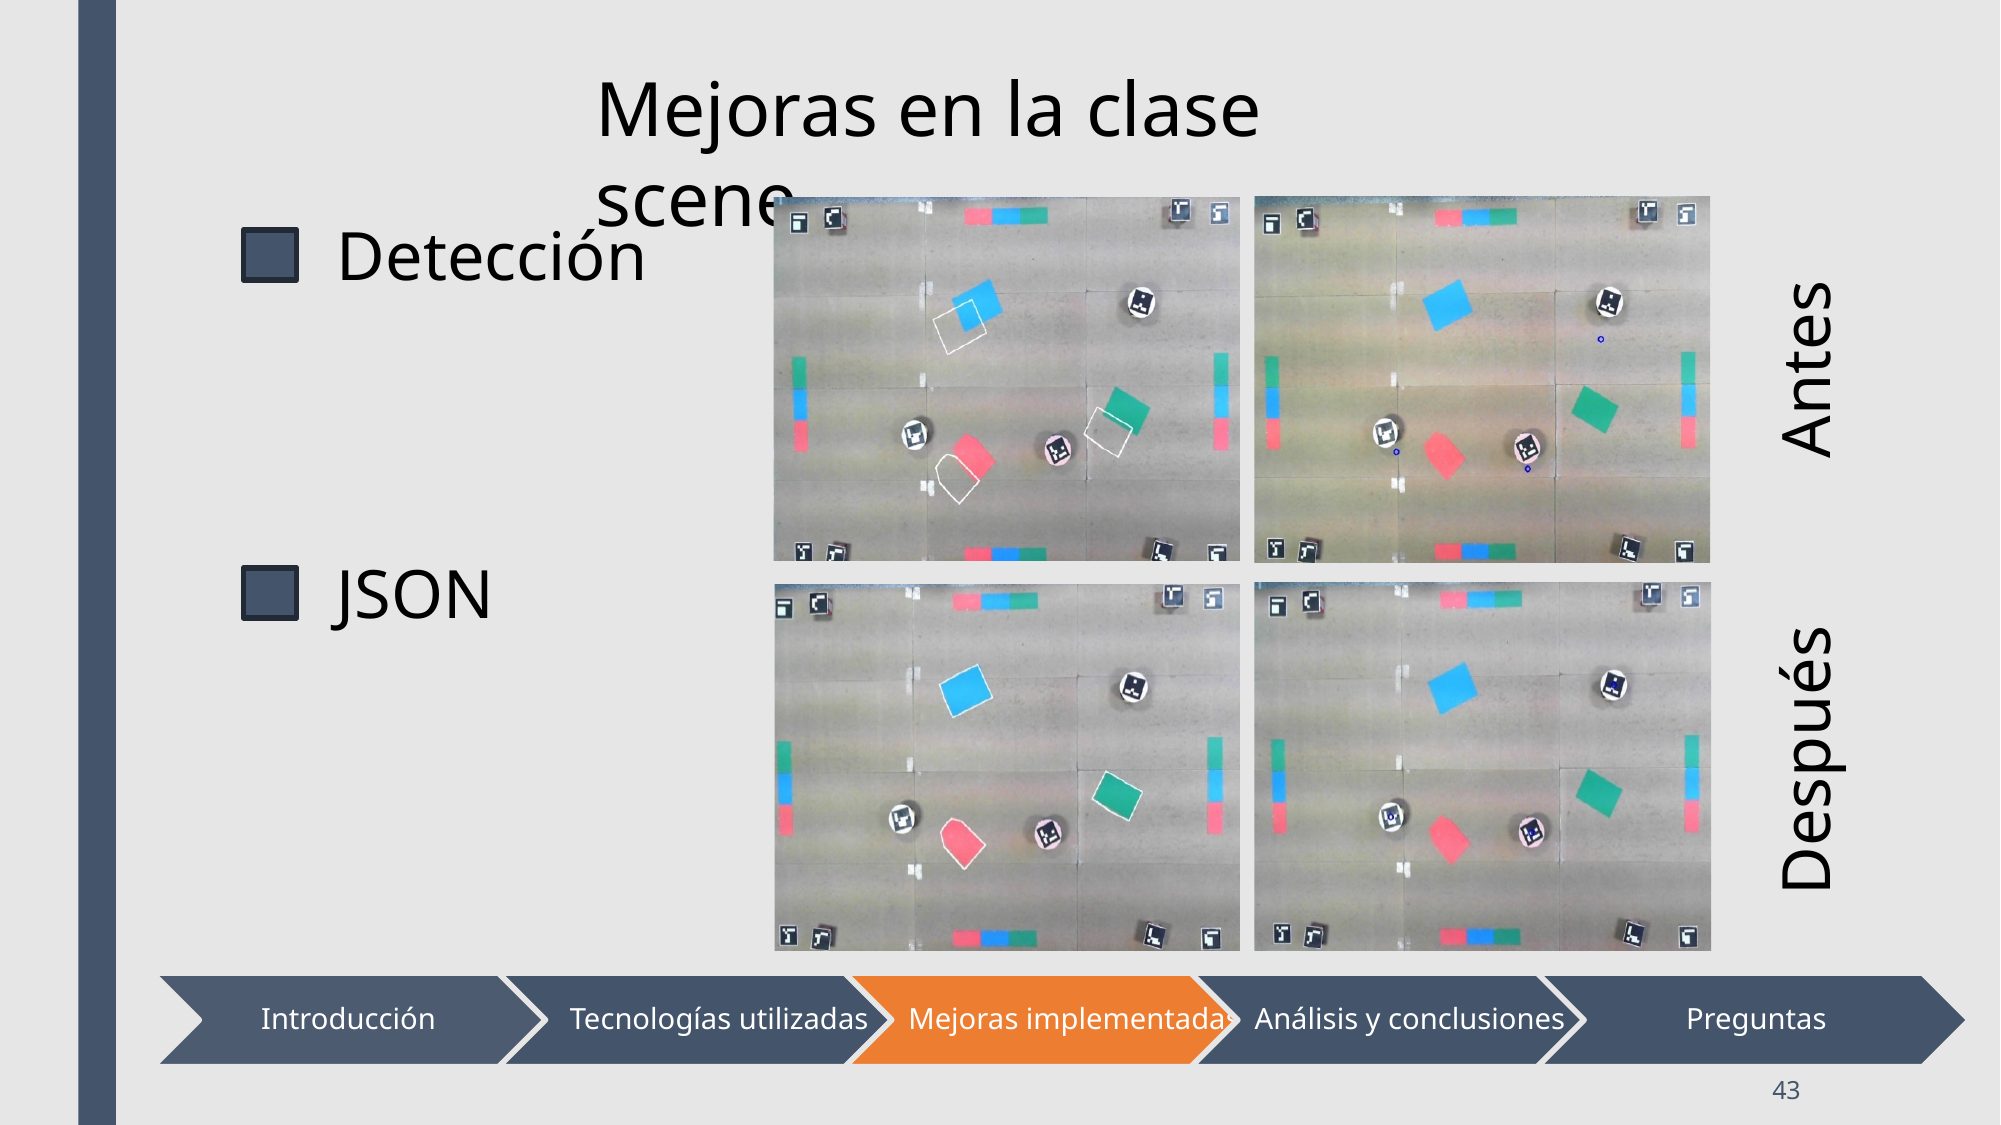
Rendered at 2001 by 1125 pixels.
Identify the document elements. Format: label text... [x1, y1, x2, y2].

text_box [241, 565, 299, 621]
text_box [773, 196, 1711, 563]
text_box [774, 582, 1712, 951]
text_box JSON [322, 544, 688, 640]
text_box Después [1756, 544, 1852, 911]
text_box [241, 227, 299, 283]
slide_number 43 [1553, 1067, 1816, 1125]
text_box Mejoras en la clase scene [580, 54, 1488, 250]
text_box Detección [322, 206, 688, 302]
text_box Antes [1756, 107, 1852, 473]
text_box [152, 973, 1970, 1067]
